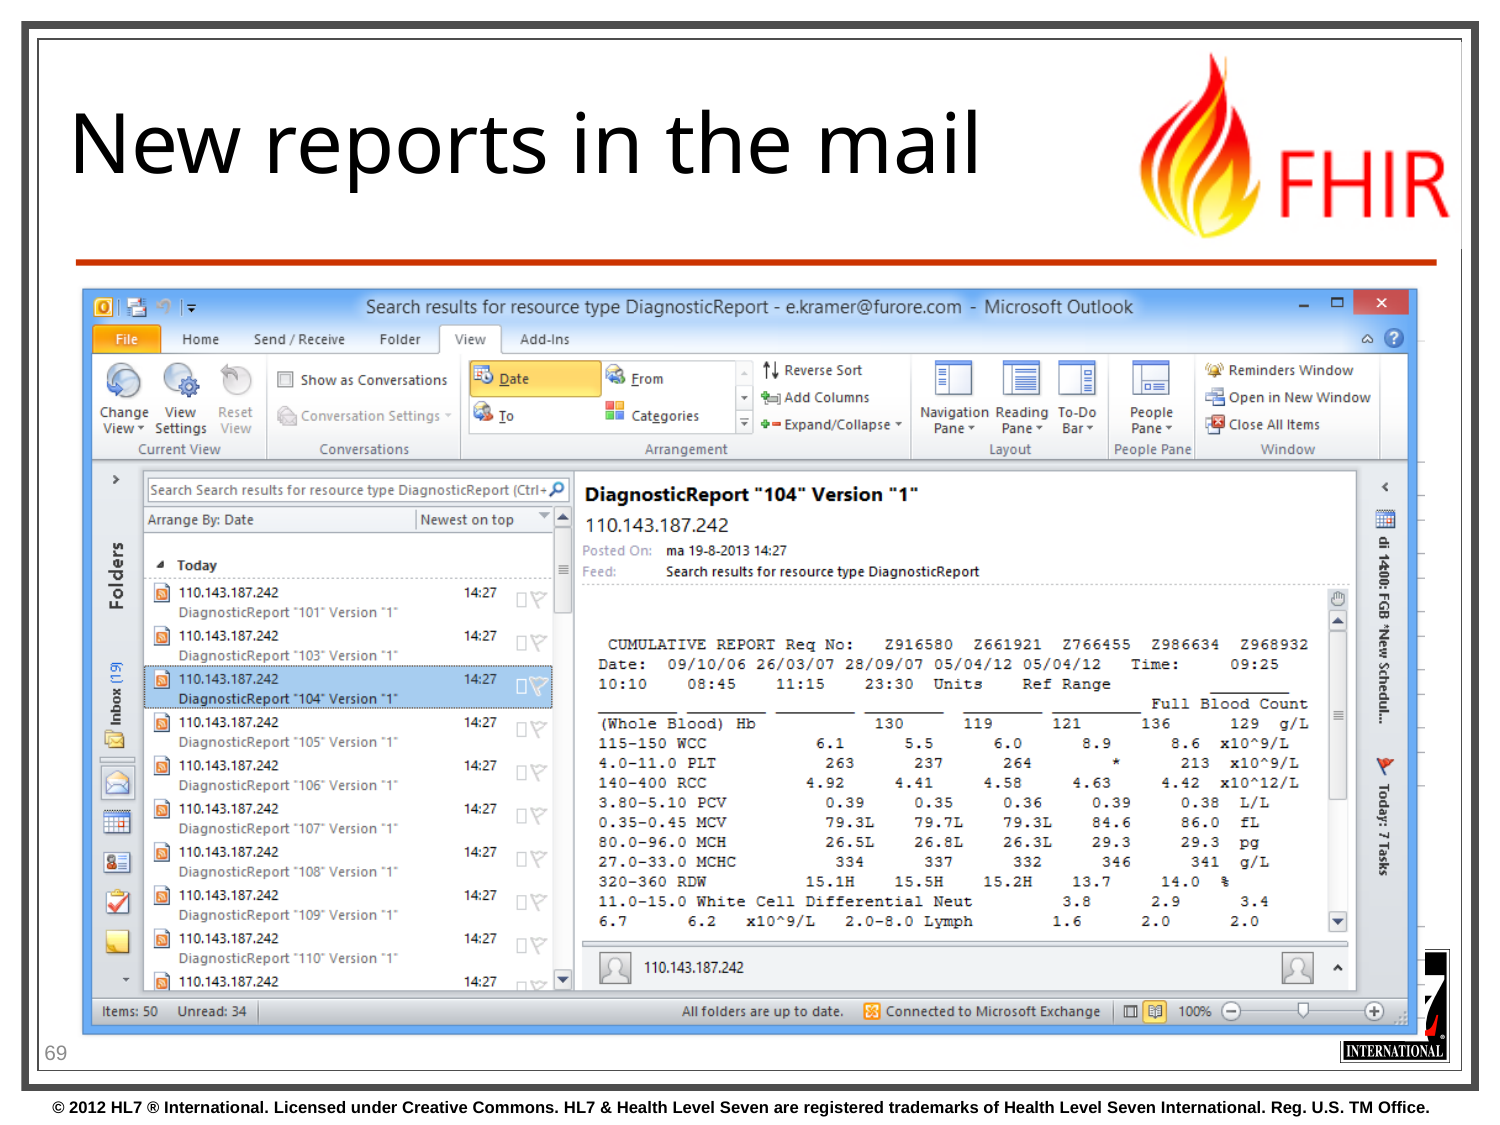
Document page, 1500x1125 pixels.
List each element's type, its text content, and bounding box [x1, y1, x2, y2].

picture [74, 285, 1450, 1063]
picture [1128, 42, 1462, 249]
slide_number 69 [29, 1034, 148, 1071]
title New reports in the mail [53, 54, 1128, 244]
